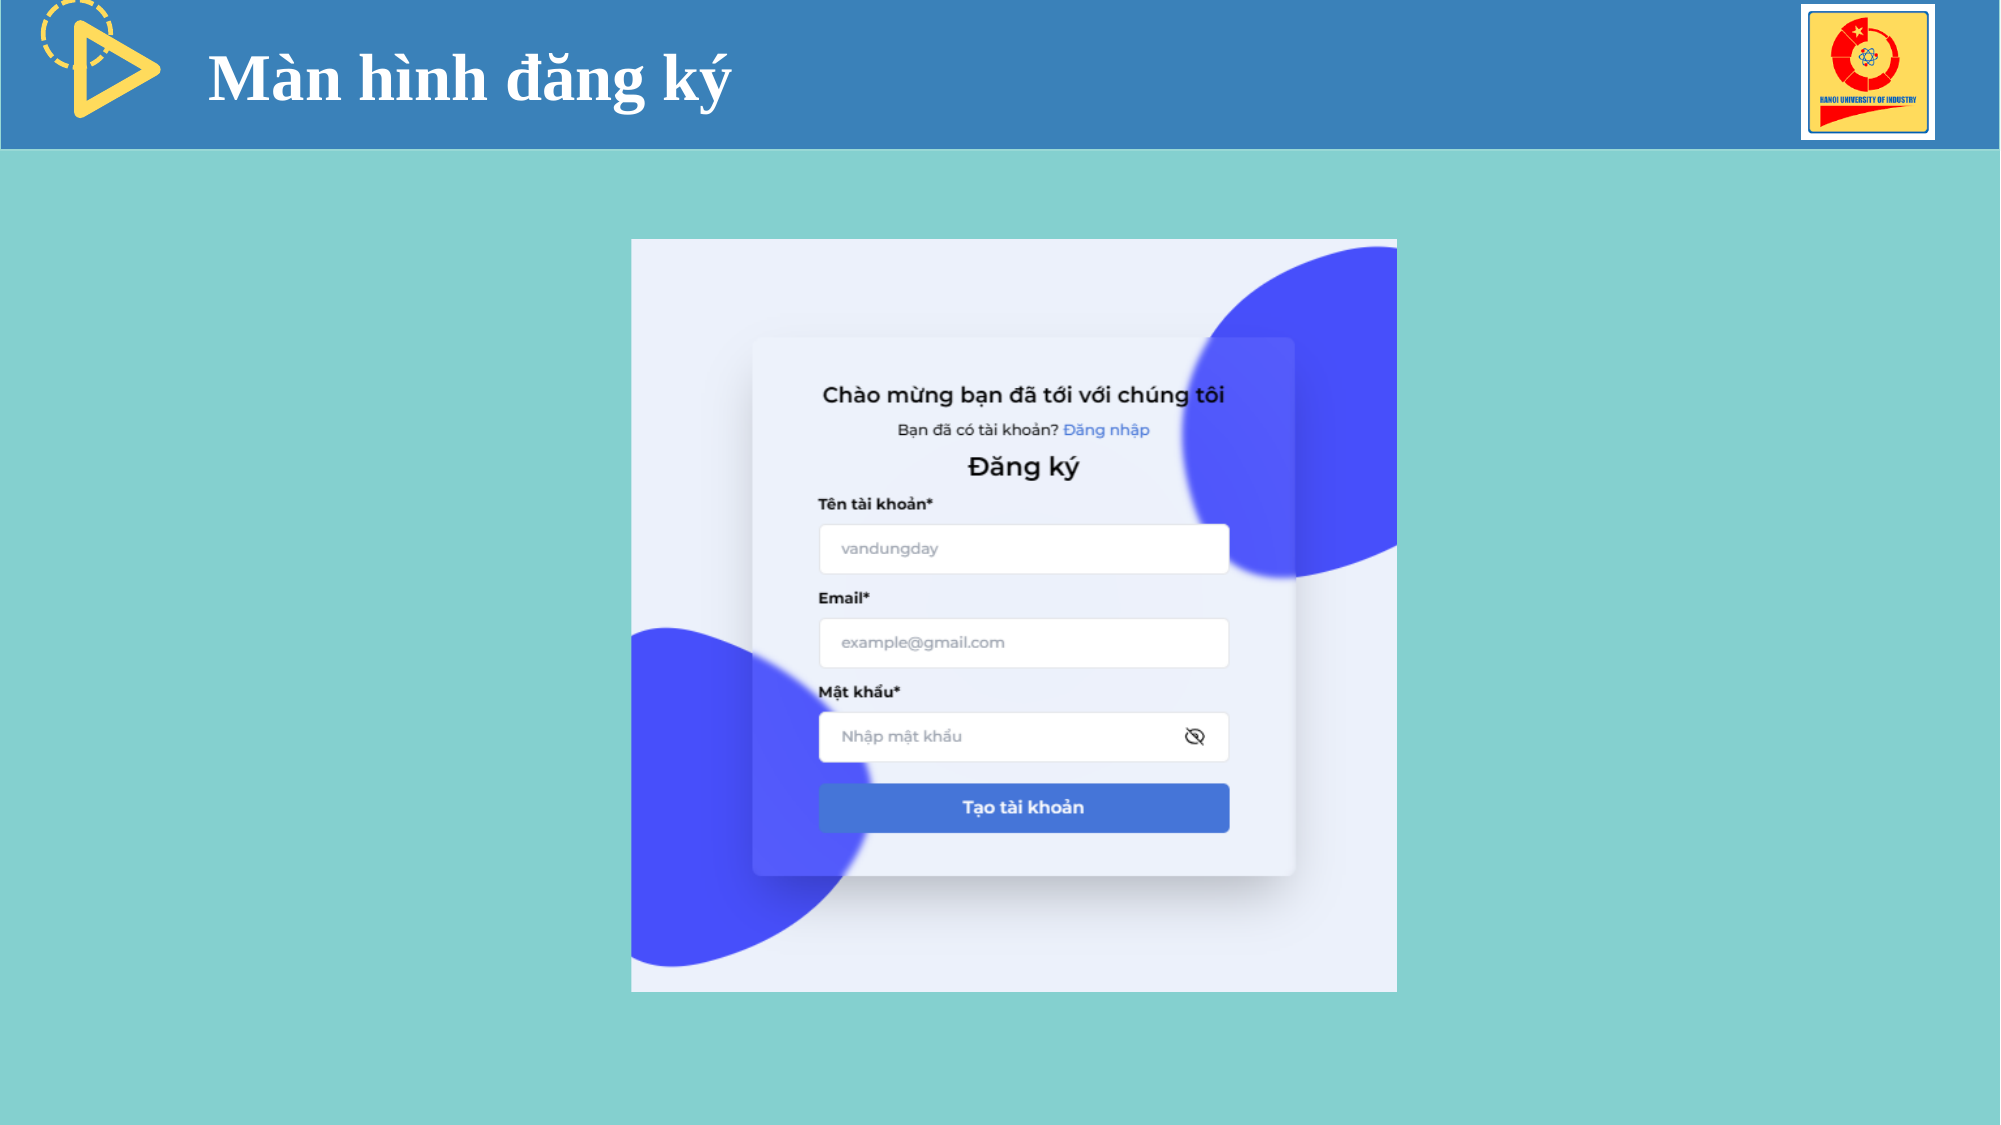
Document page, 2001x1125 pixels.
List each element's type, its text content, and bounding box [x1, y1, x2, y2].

text_box Màn hình đăng ký [193, 26, 1606, 122]
text_box [78, 42, 157, 114]
picture [631, 239, 1398, 993]
text_box [41, 0, 113, 70]
picture [1801, 4, 1935, 140]
